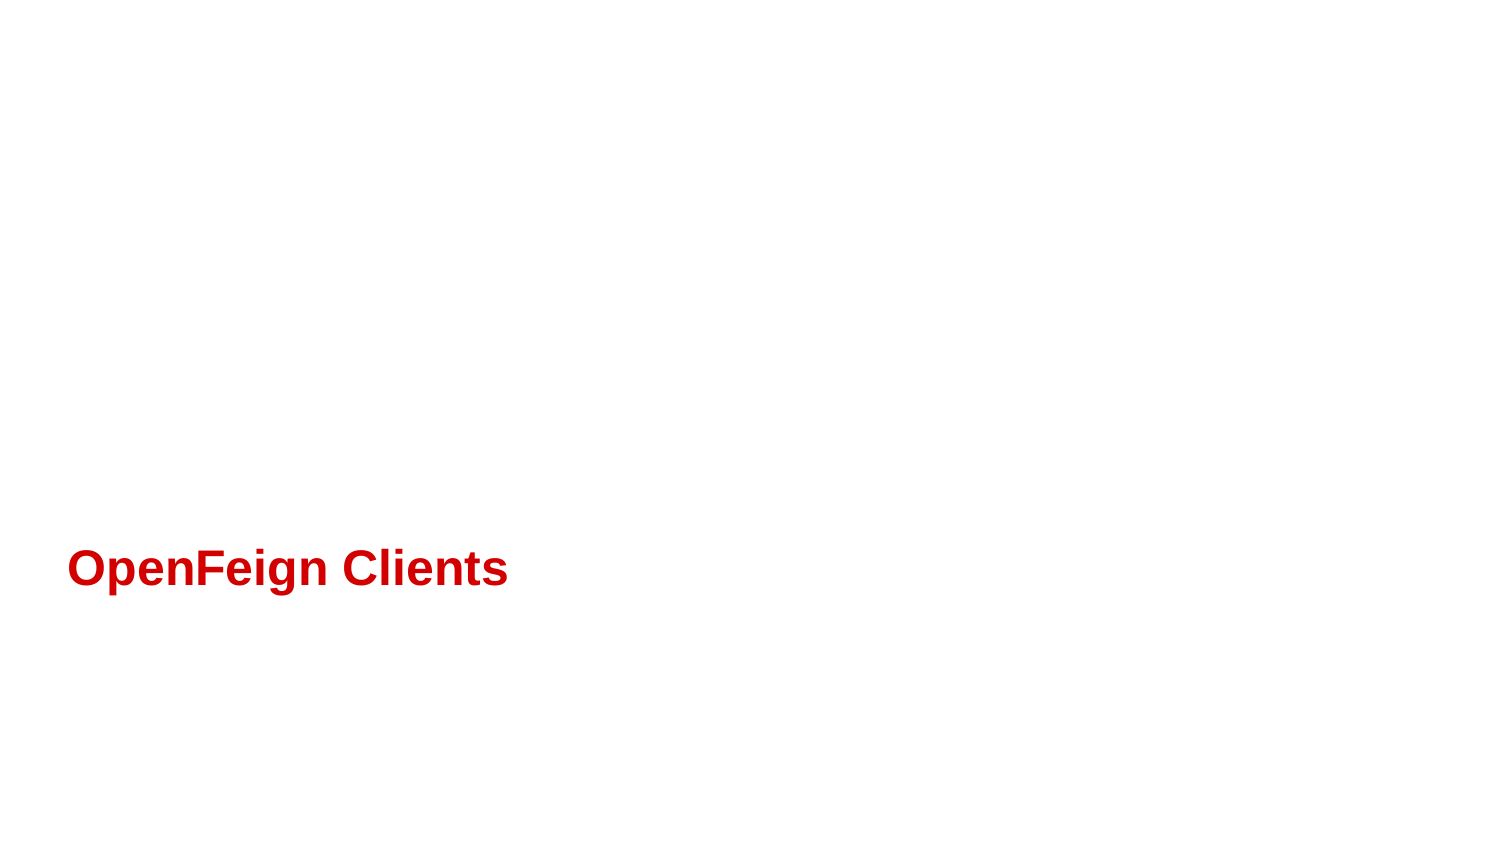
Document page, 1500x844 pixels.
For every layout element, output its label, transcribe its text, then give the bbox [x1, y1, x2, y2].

title OpenFeign Clients [53, 528, 1447, 696]
